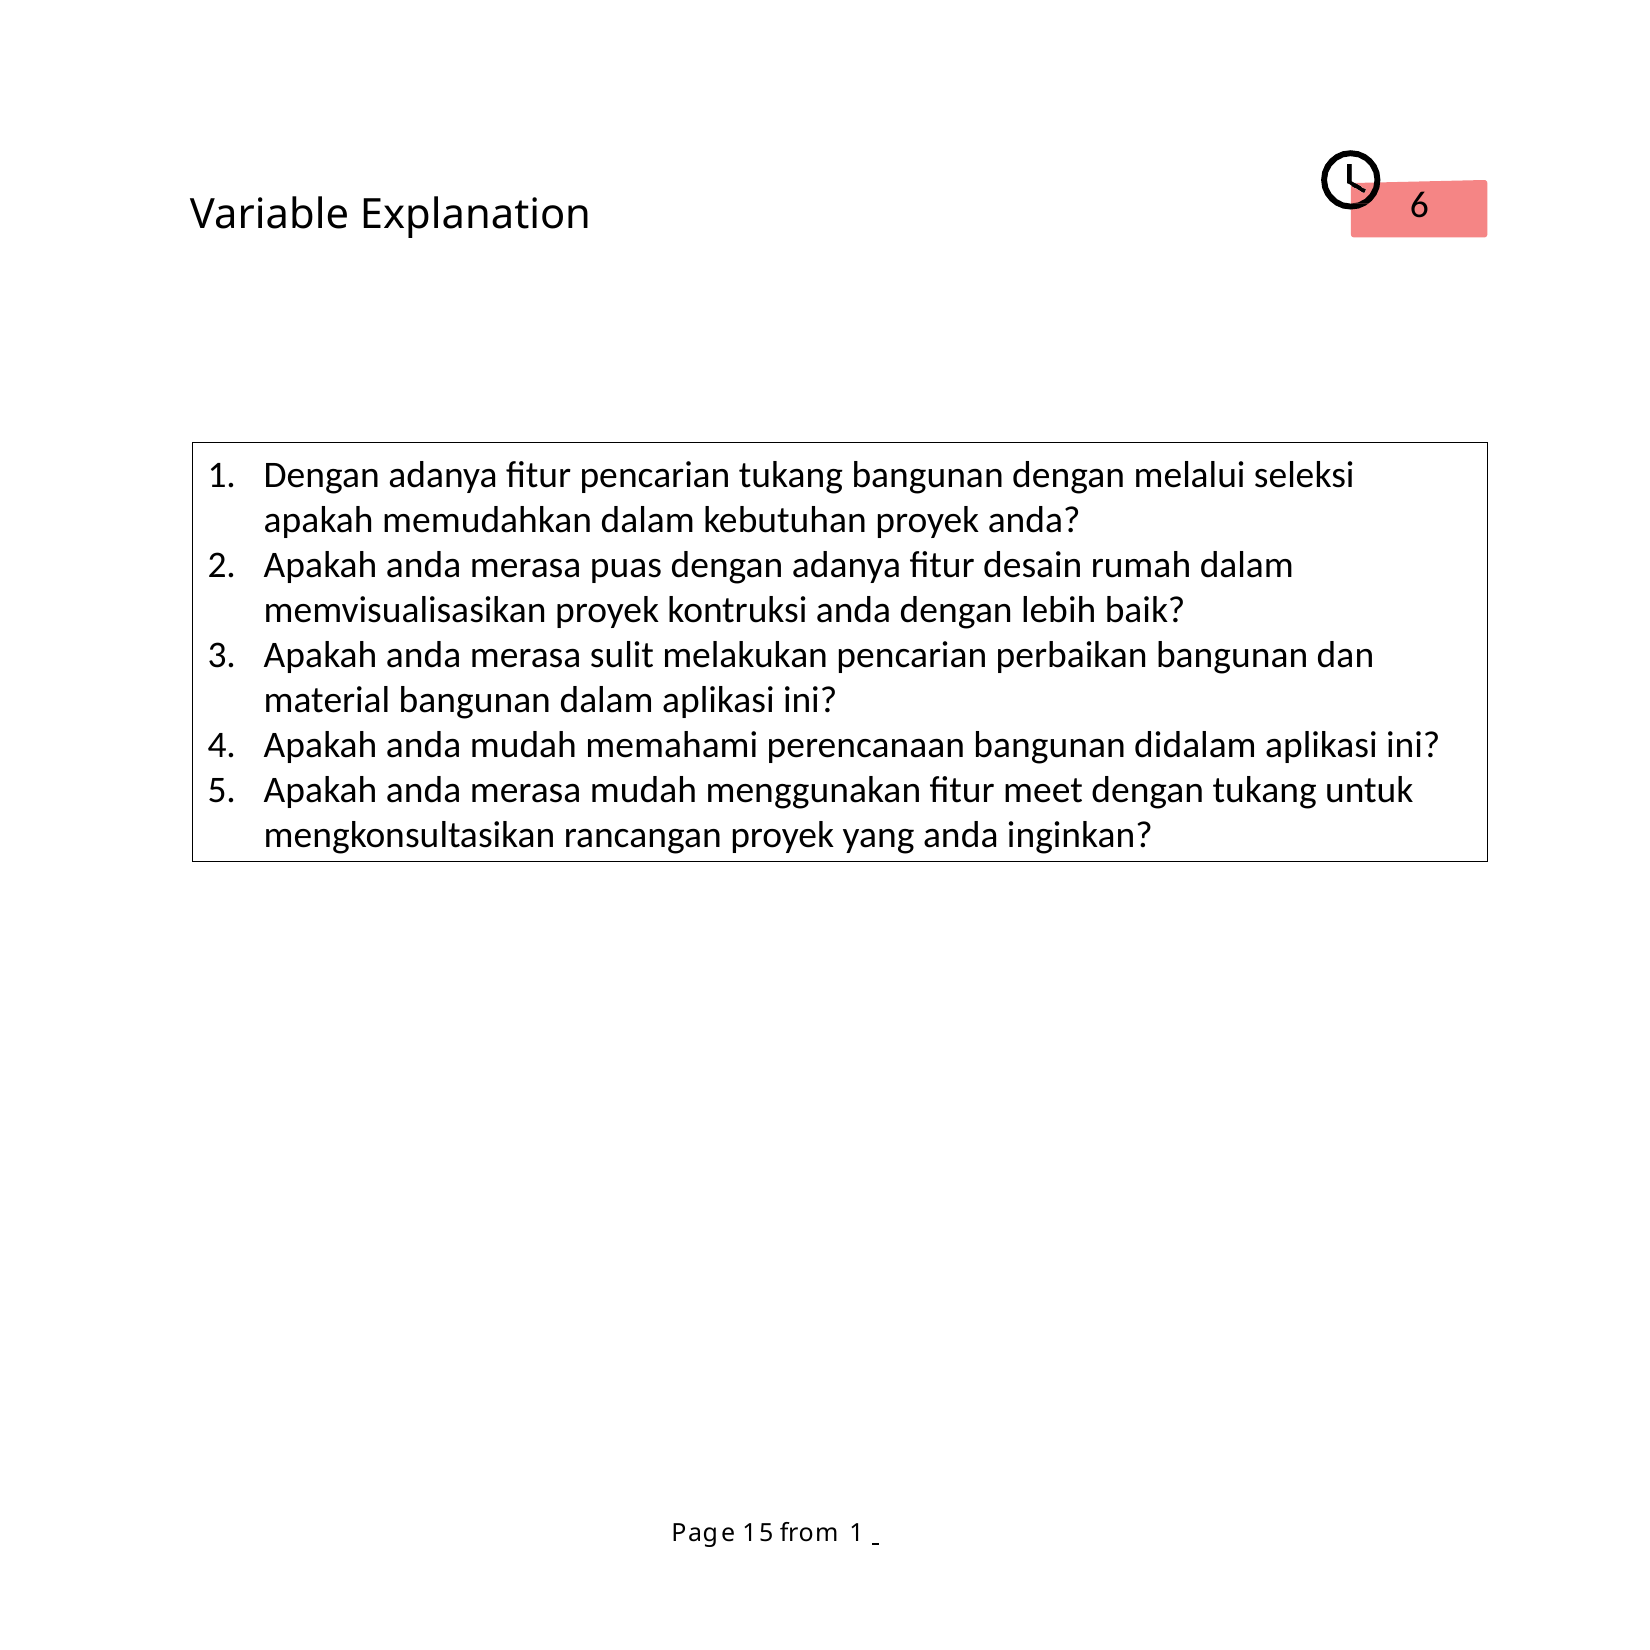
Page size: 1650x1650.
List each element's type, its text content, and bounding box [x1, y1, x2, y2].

text_box Dengan adanya fitur pencarian tukang bangunan dengan melalui seleksi apakah memudahkan dalam kebutuhan proyek anda? Apakah anda merasa puas dengan adanya fitur desain rumah dalam memvisualisasikan proyek kontruksi anda dengan lebih baik? Apakah anda merasa sulit melakukan pencarian perbaikan bangunan dan material bangunan dalam aplikasi ini? Apakah anda mudah memahami perencanaan bangunan didalam aplikasi ini? Apakah anda merasa mudah menggunakan fitur meet dengan tukang untuk mengkonsultasikan rancangan proyek yang anda inginkan? [192, 442, 1488, 862]
title Variable Explanation [187, 184, 750, 463]
slide_number Page 15 from 1 [669, 1521, 881, 1551]
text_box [1320, 149, 1488, 238]
